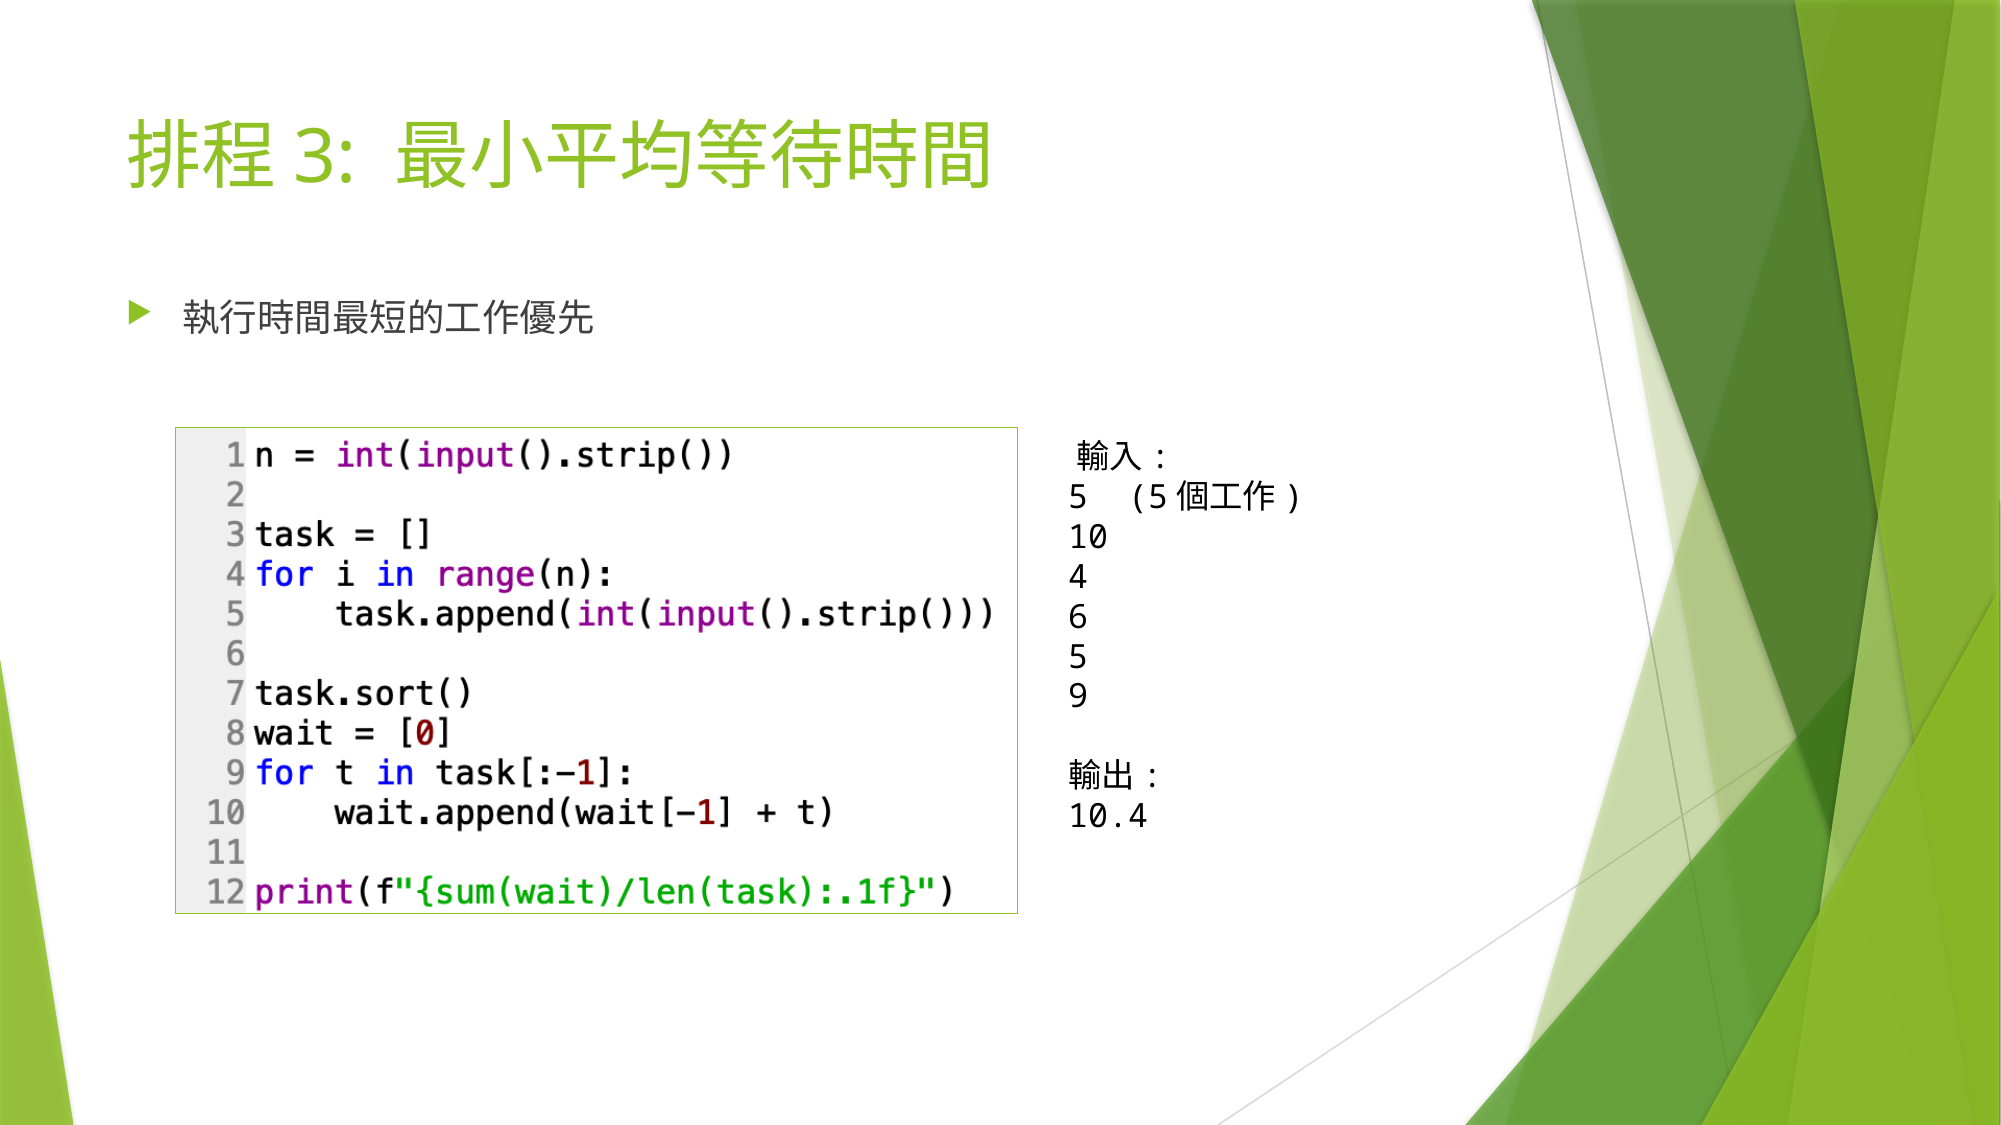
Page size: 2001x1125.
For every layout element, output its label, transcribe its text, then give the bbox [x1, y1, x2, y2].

picture [175, 427, 1018, 914]
title 排程3: 最小平均等待時間 [111, 99, 1522, 286]
list 執行時間最短的工作優先 [111, 286, 1522, 991]
text_box ﻿輸入: 5 (5個工作) 10 4 6 5 9 輸出: 10.4 [1053, 427, 1319, 842]
